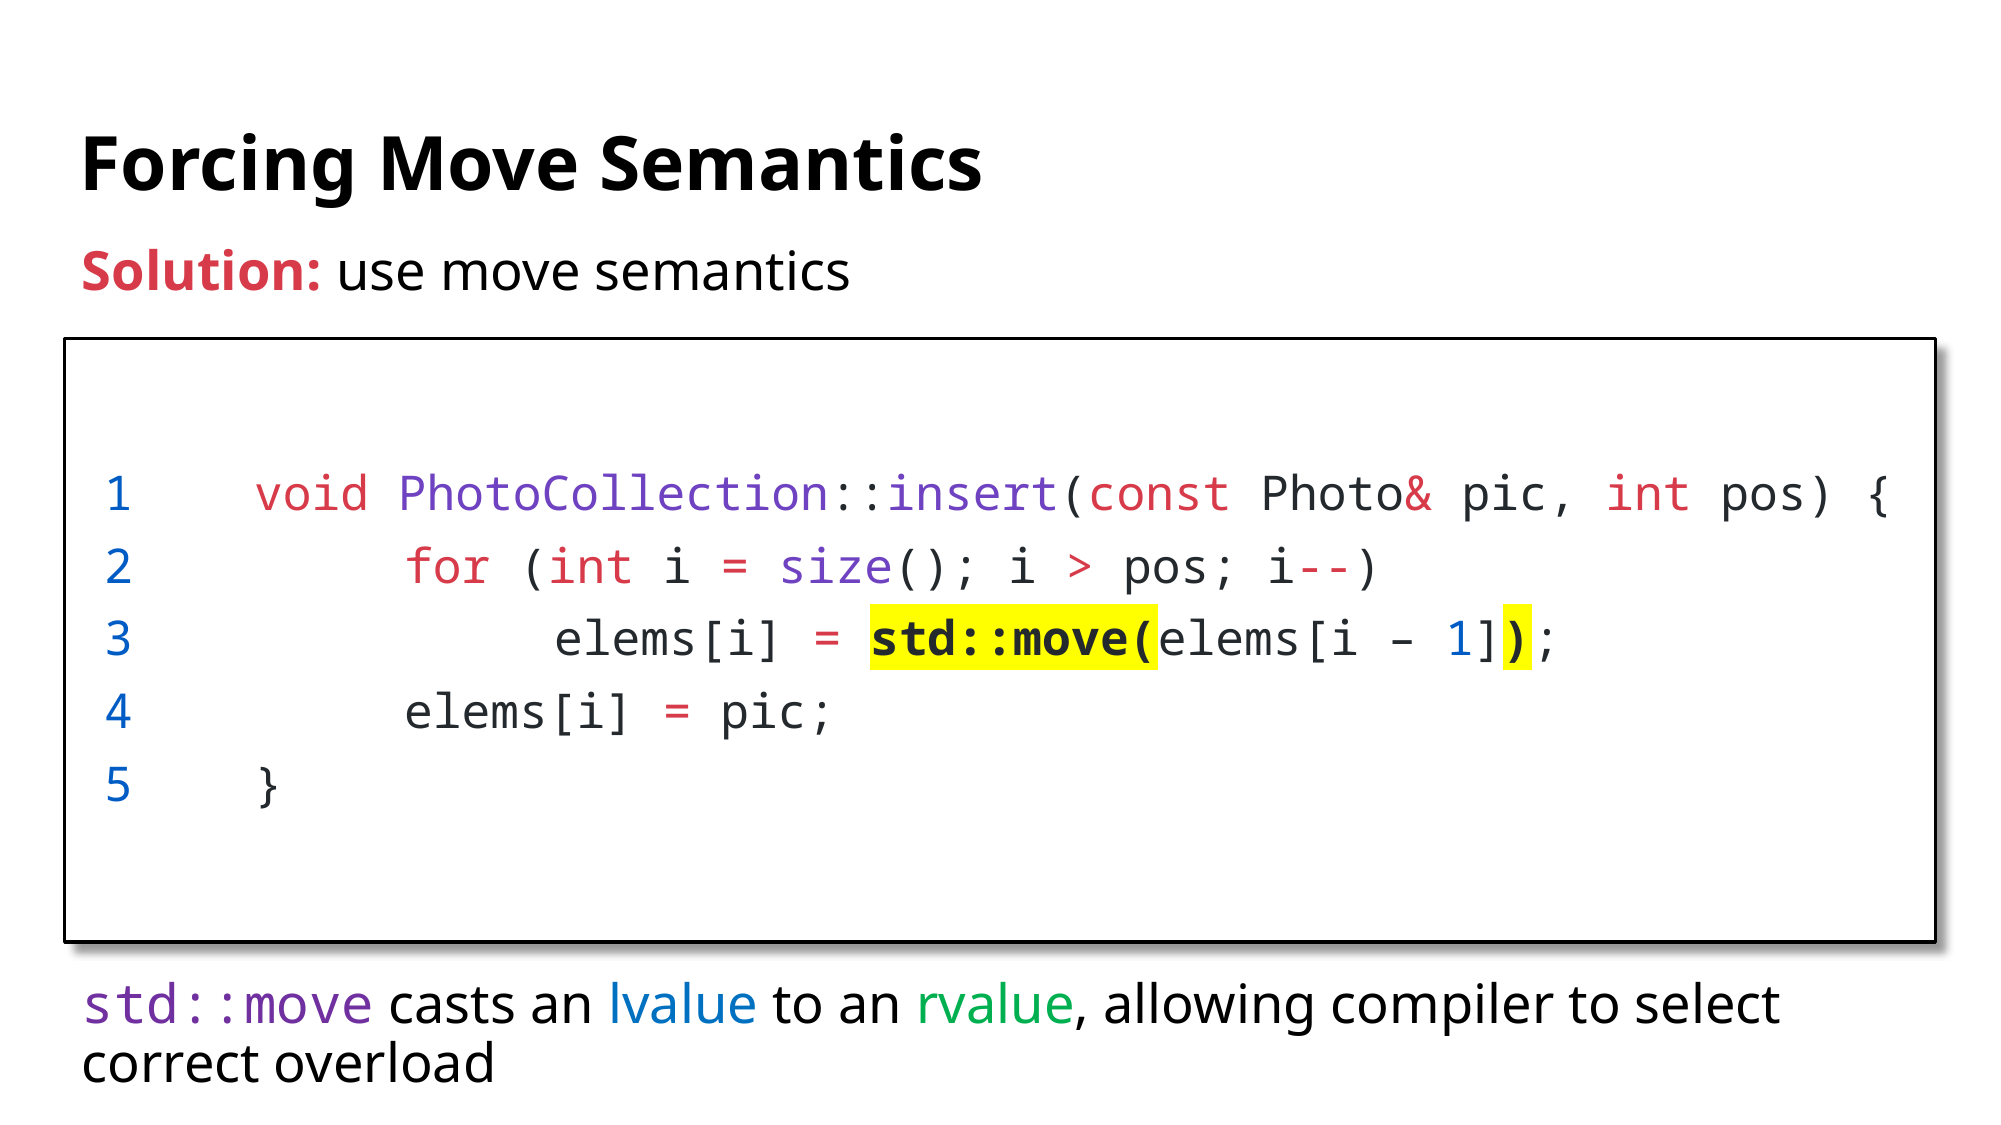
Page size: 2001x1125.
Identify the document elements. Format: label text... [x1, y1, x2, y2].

list 1 void PhotoCollection::insert(const Photo& pic, int pos) { 2 for (int i = size(); i > pos; i--) 3 elems[i] = std::move(elems[i – 1]); 4 elems[i] = pic; 5 } [63, 337, 1937, 944]
text_box std::move casts an lvalue to an rvalue, allowing compiler to select correct overload [64, 969, 1936, 1125]
title Forcing Move Semantics [64, 103, 1936, 230]
list Solution: use move semantics [64, 236, 1936, 320]
